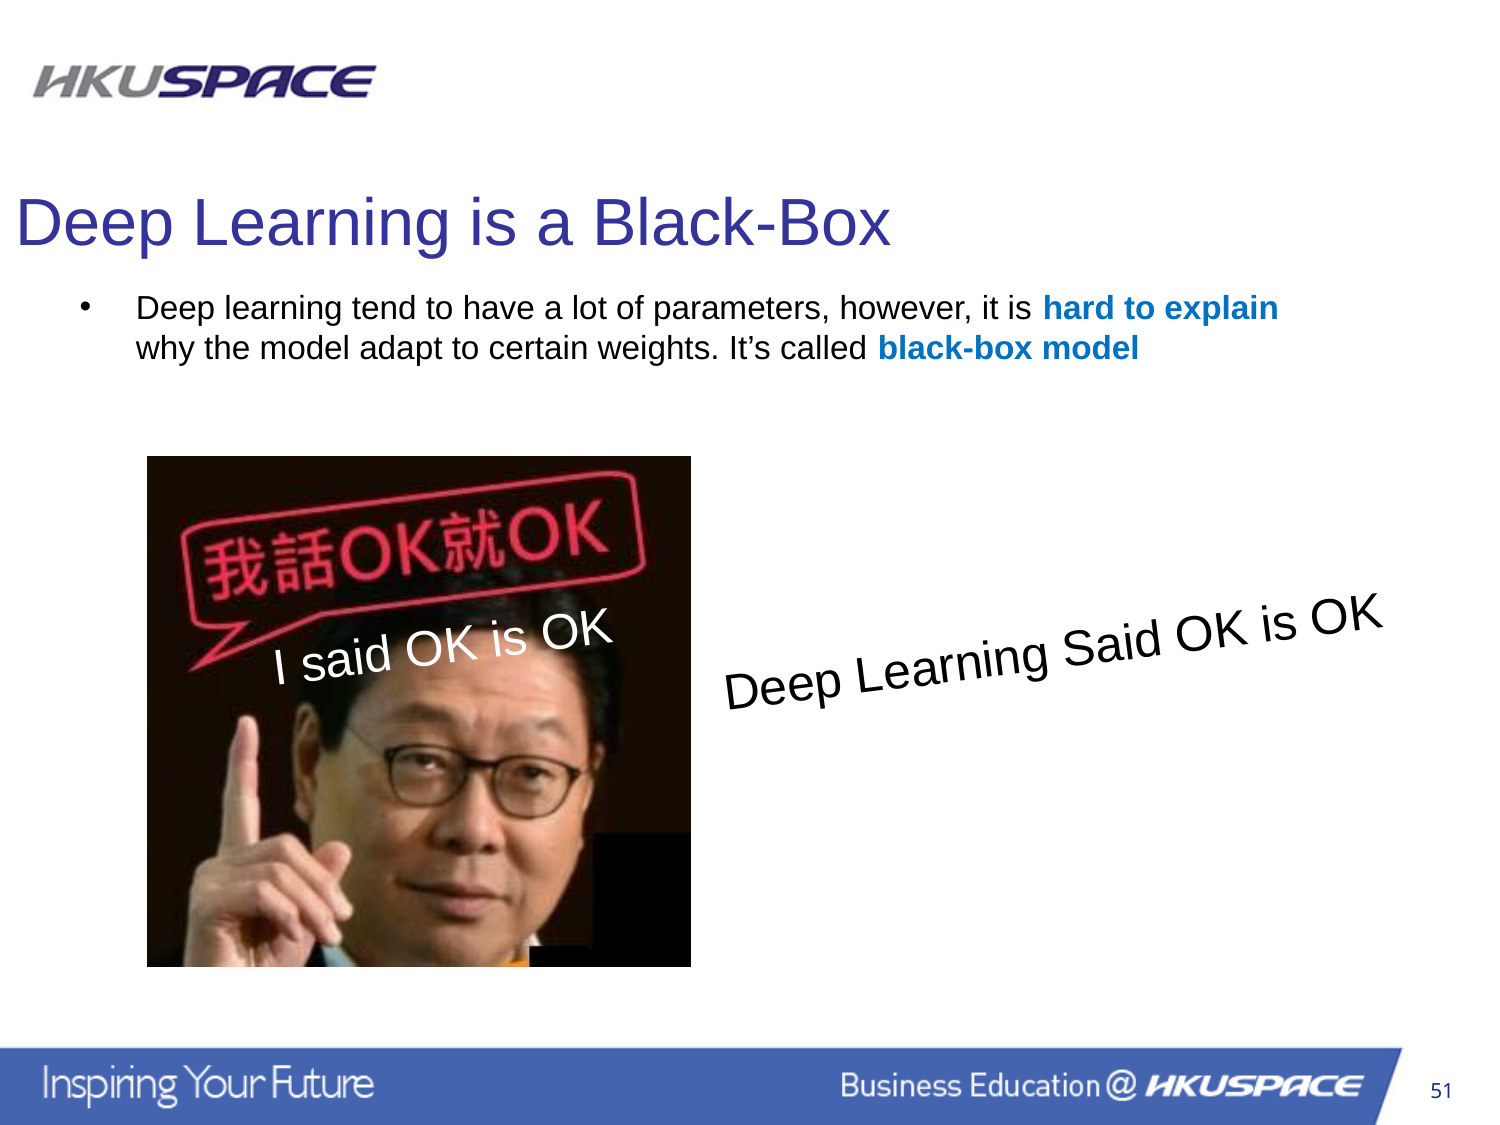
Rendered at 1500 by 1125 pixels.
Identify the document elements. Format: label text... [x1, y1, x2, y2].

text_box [147, 455, 692, 968]
text_box Deep learning tend to have a lot of parameters, however, it is hard to explain why the model adapt to certain weights. It’s called black-box model [64, 278, 1319, 433]
slide_number 51 [1415, 1070, 1499, 1125]
title Deep Learning is a Black-Box [0, 101, 1325, 266]
text_box Deep Learning Said OK is OK [704, 556, 1494, 730]
picture [0, 0, 1500, 1125]
